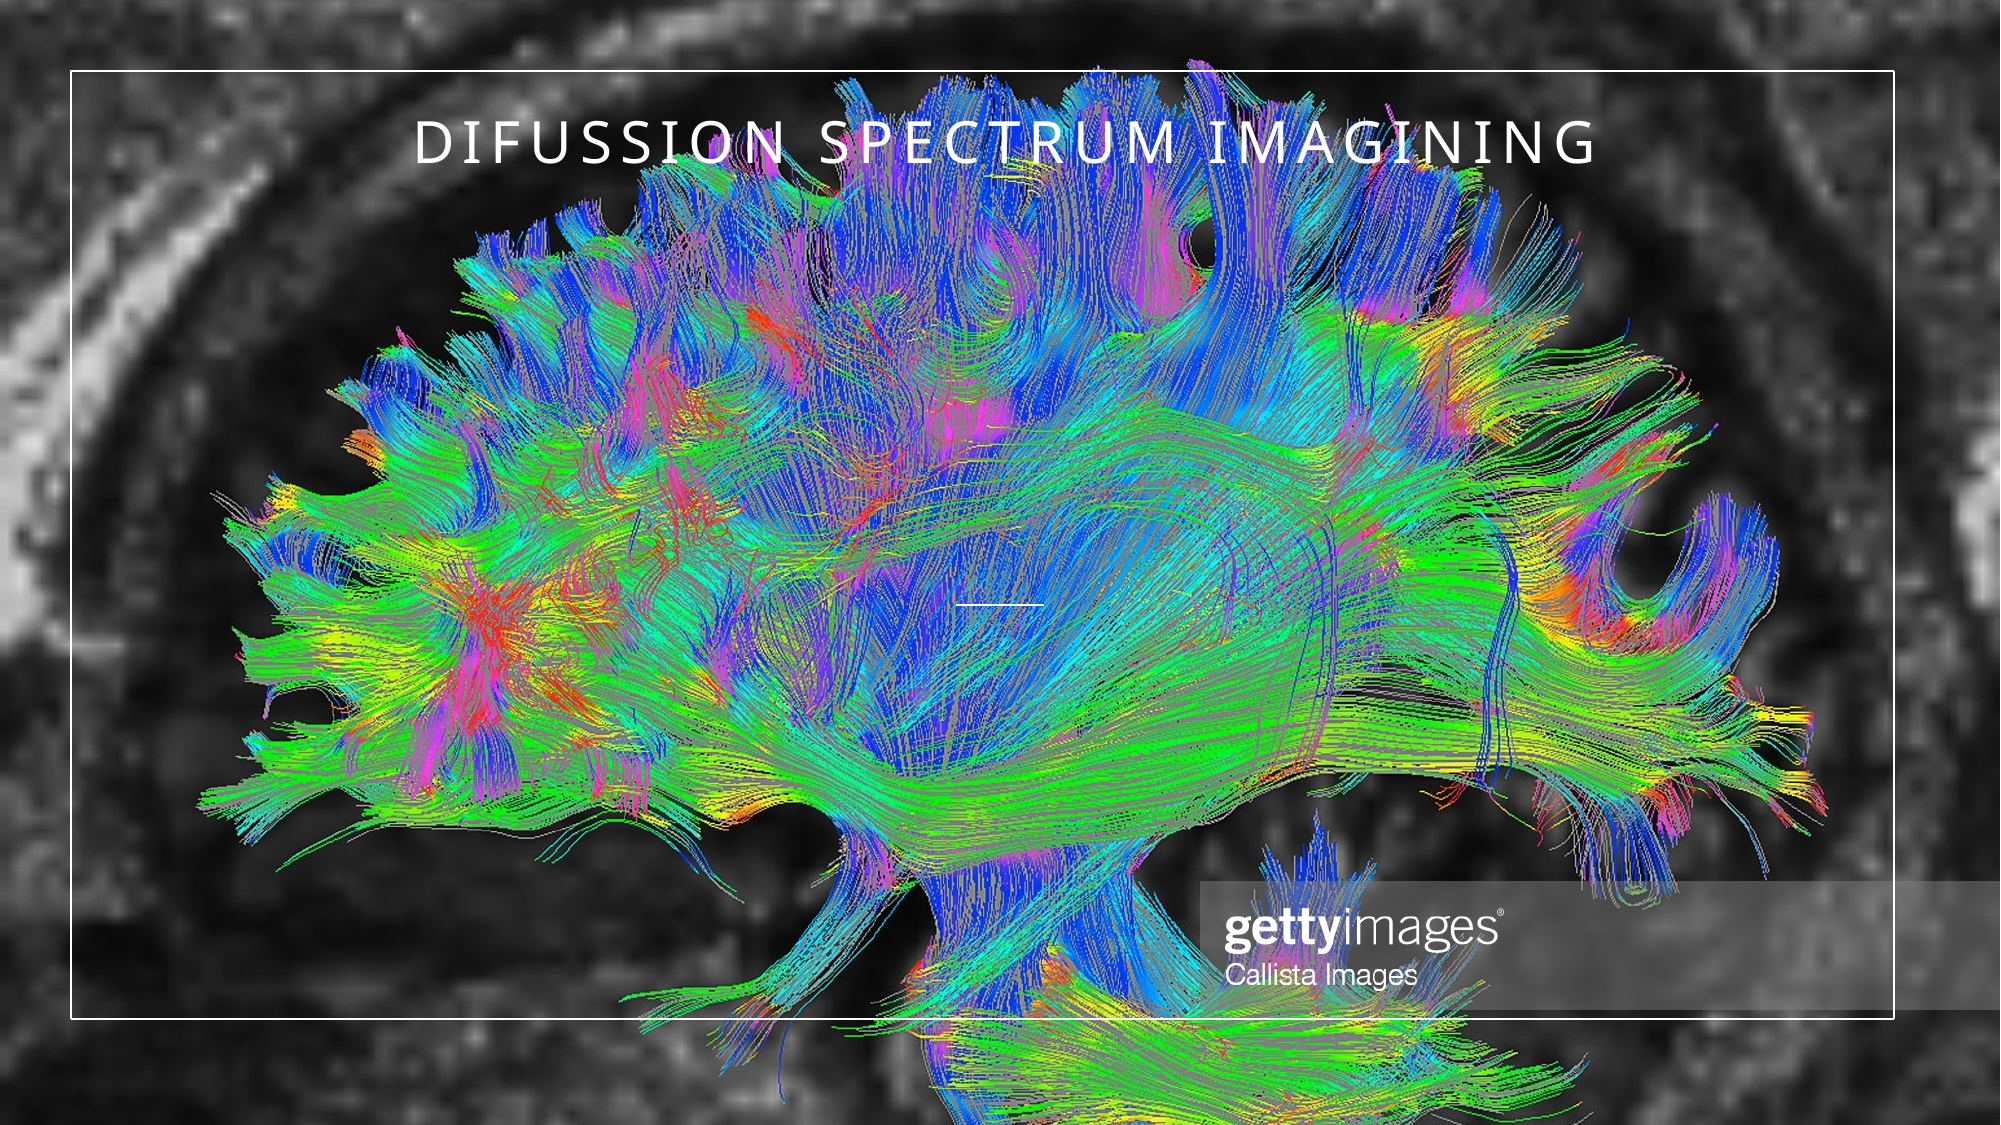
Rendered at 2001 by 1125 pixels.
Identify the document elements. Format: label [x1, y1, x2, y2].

list [0, 0, 2000, 1125]
